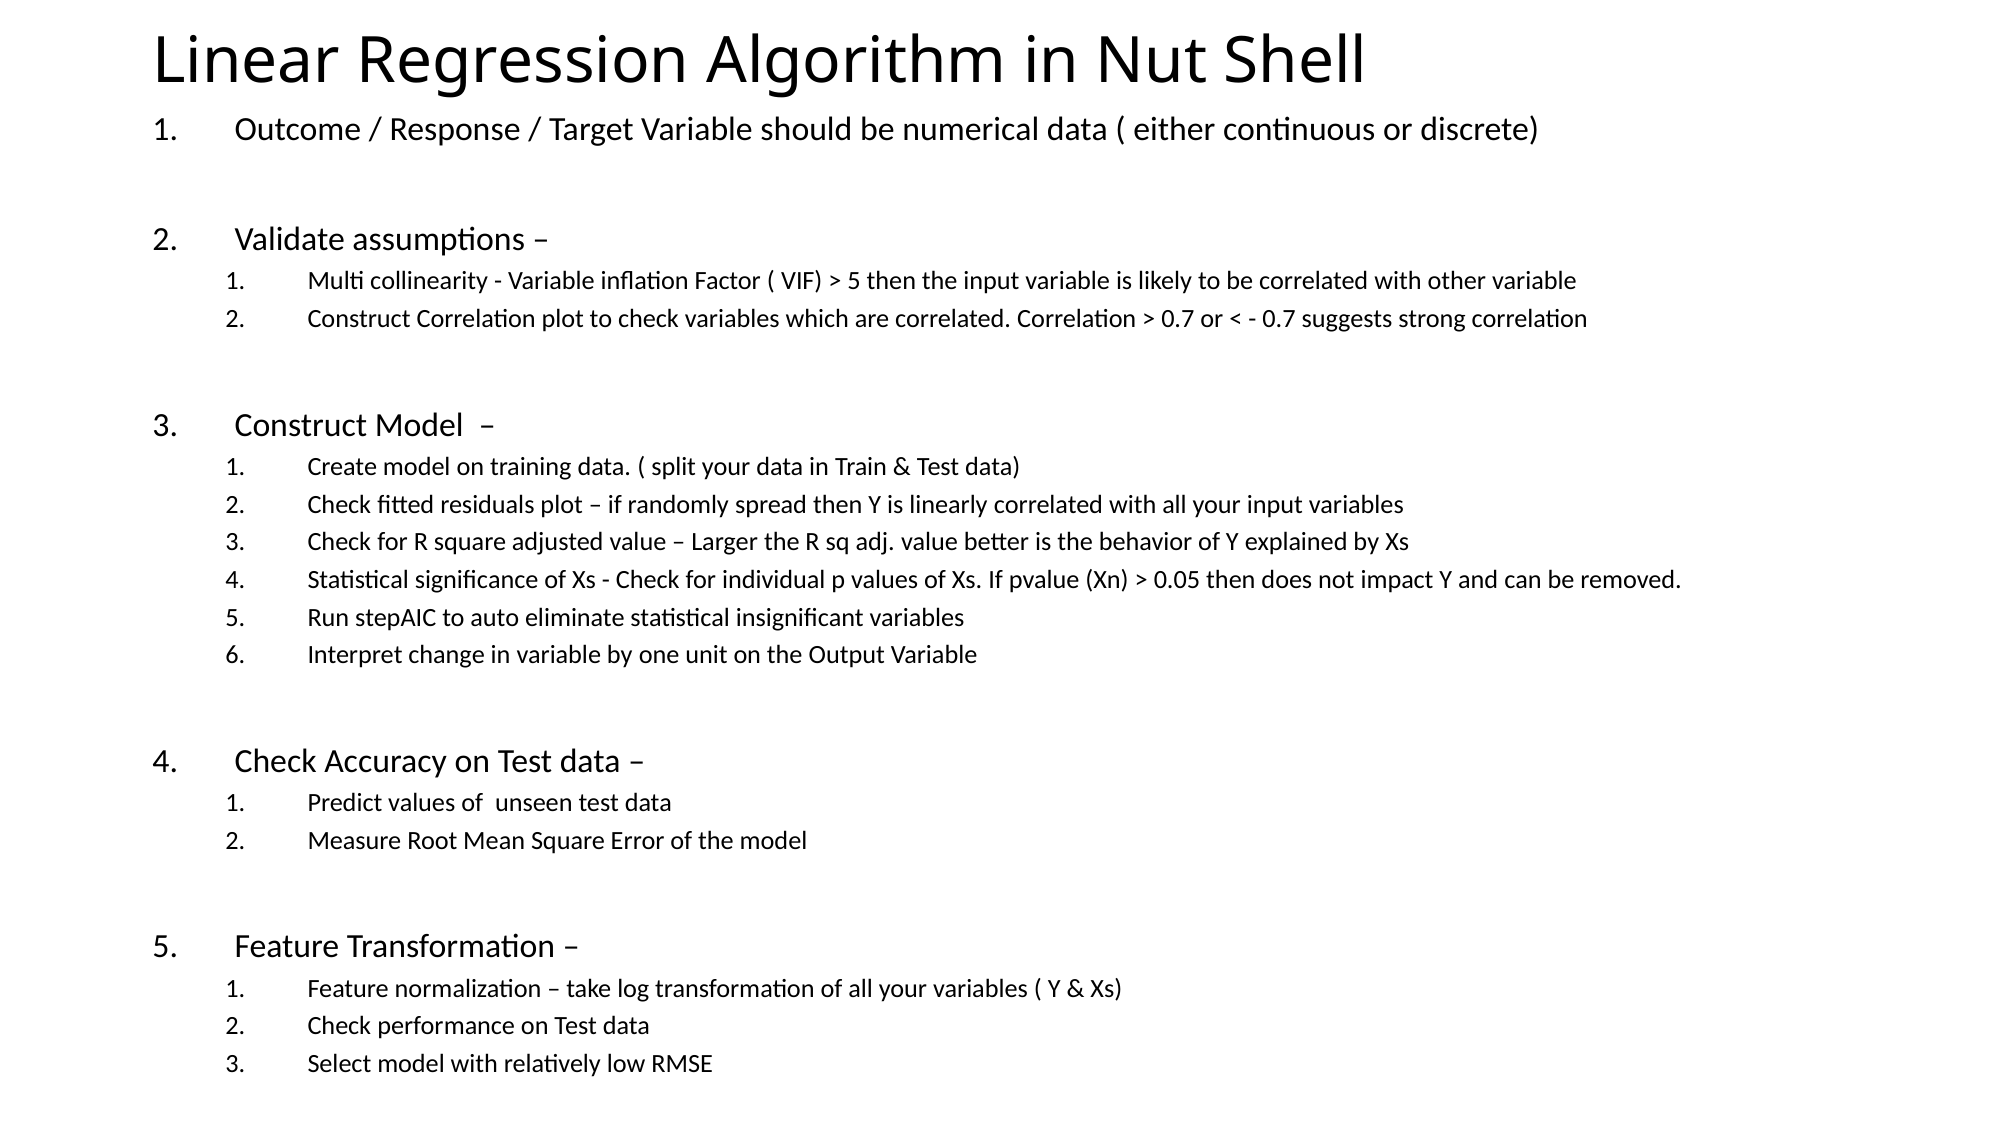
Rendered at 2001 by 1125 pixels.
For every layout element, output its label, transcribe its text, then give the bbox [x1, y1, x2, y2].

title Linear Regression Algorithm in Nut Shell [137, 19, 1863, 103]
list Outcome / Response / Target Variable should be numerical data ( either continuous or discrete) Validate assumptions – Multi collinearity - Variable inflation Factor ( VIF) > 5 then the input variable is likely to be correlated with other variable Construct Correlation plot to check variables which are correlated. Correlation > 0.7 or < - 0.7 suggests strong correlation Construct Model – Create model on training data. ( split your data in Train & Test data) Check fitted residuals plot – if randomly spread then Y is linearly correlated with all your input variables Check for R square adjusted value – Larger the R sq adj. value better is the behavior of Y explained by Xs Statistical significance of Xs - Check for individual p values of Xs. If pvalue (Xn) > 0.05 then does not impact Y and can be removed. Run stepAIC to auto eliminate statistical insignificant variables Interpret change in variable by one unit on the Output Variable Check Accuracy on Test data – Predict values of unseen test data Measure Root Mean Square Error of the model Feature Transformation – Feature normalization – take log transformation of all your variables ( Y & Xs) Check performance on Test data Select model with relatively low RMSE [137, 103, 1936, 1088]
